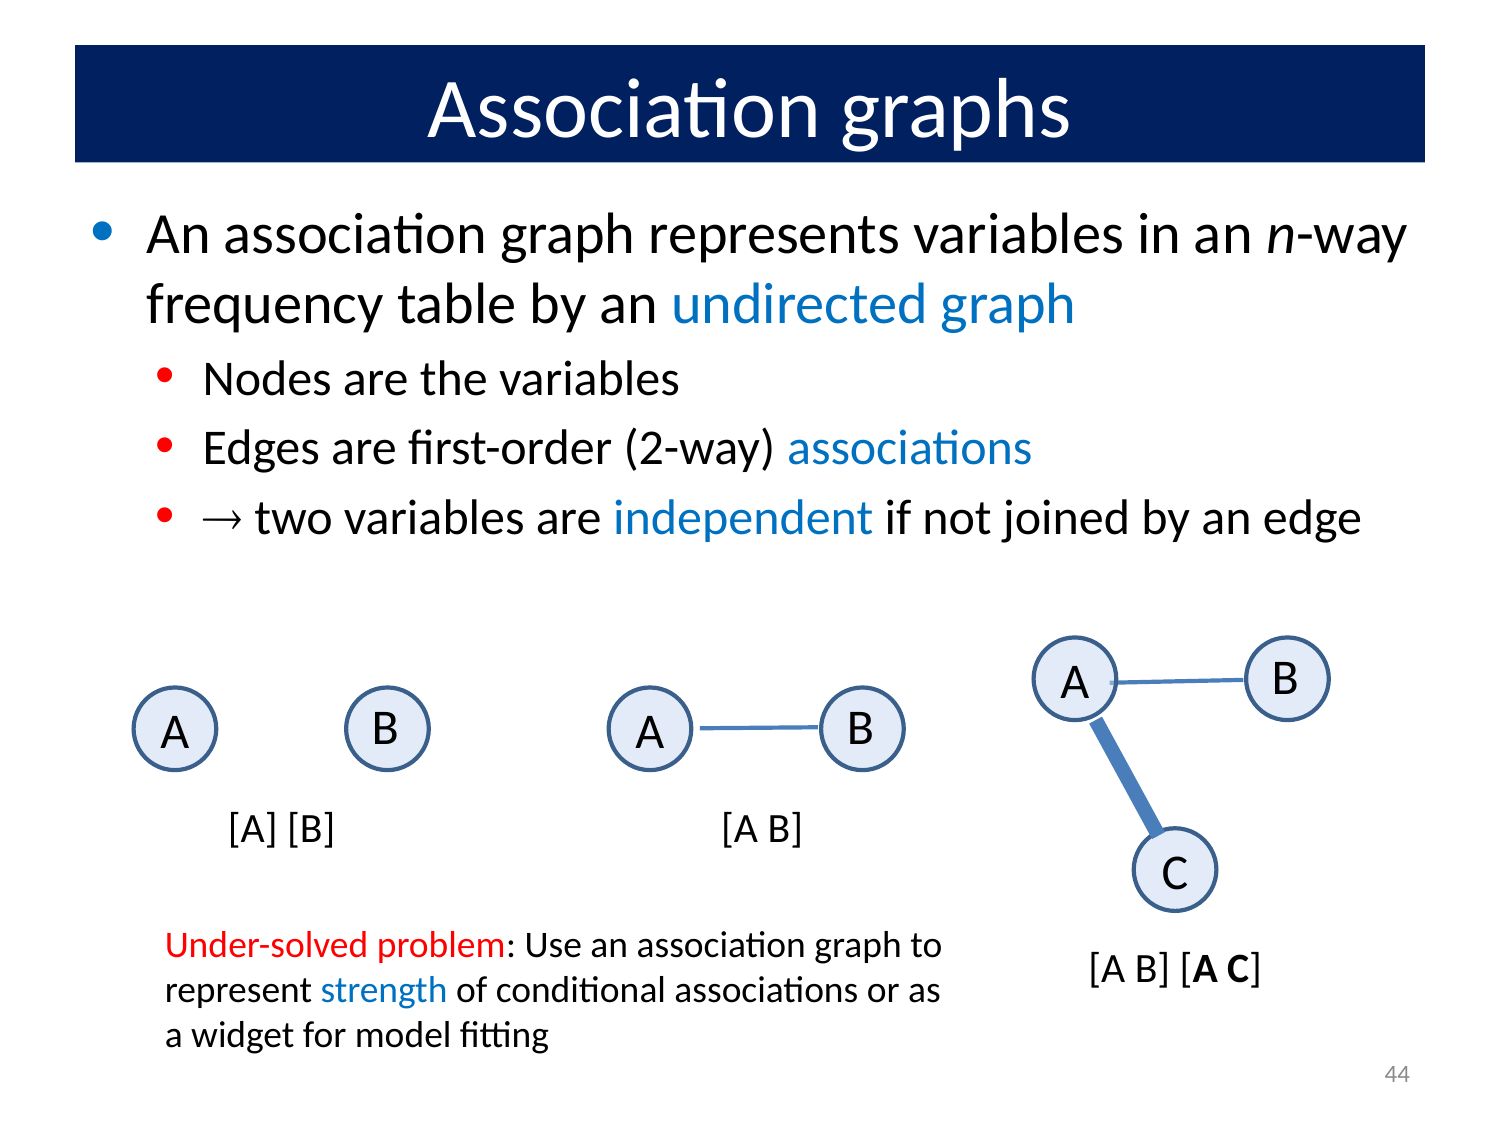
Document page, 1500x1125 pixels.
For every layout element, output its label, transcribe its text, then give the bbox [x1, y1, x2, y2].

text_box Under-solved problem: Use an association graph to represent strength of conditional associations or as a widget for model fitting [149, 912, 963, 1063]
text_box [599, 687, 911, 859]
list An association graph represents variables in an n-way frequency table by an undirected graph Nodes are the variables Edges are first-order (2-way) associations  two variables are independent if not joined by an edge [75, 187, 1425, 594]
title Association graphs [75, 45, 1425, 163]
slide_number 44 [1074, 1042, 1425, 1103]
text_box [1024, 637, 1336, 999]
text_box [124, 687, 436, 860]
